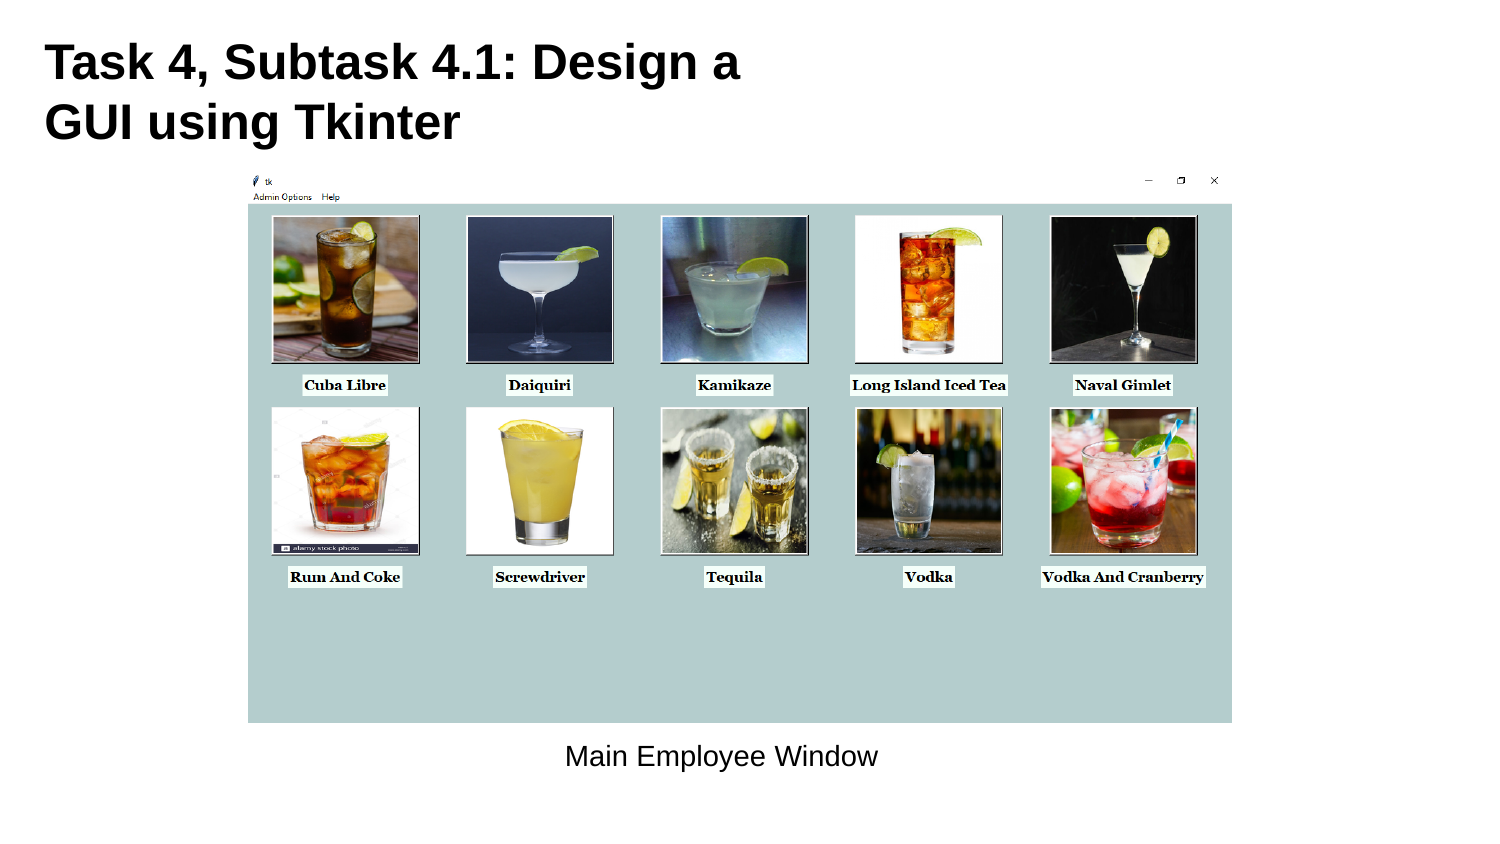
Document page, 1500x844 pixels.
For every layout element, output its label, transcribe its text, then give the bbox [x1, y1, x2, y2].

text_box Main Employee Window [550, 732, 931, 773]
picture [248, 173, 1232, 723]
title Task 4, Subtask 4.1: Design a GUI using Tkinter [29, 14, 759, 151]
